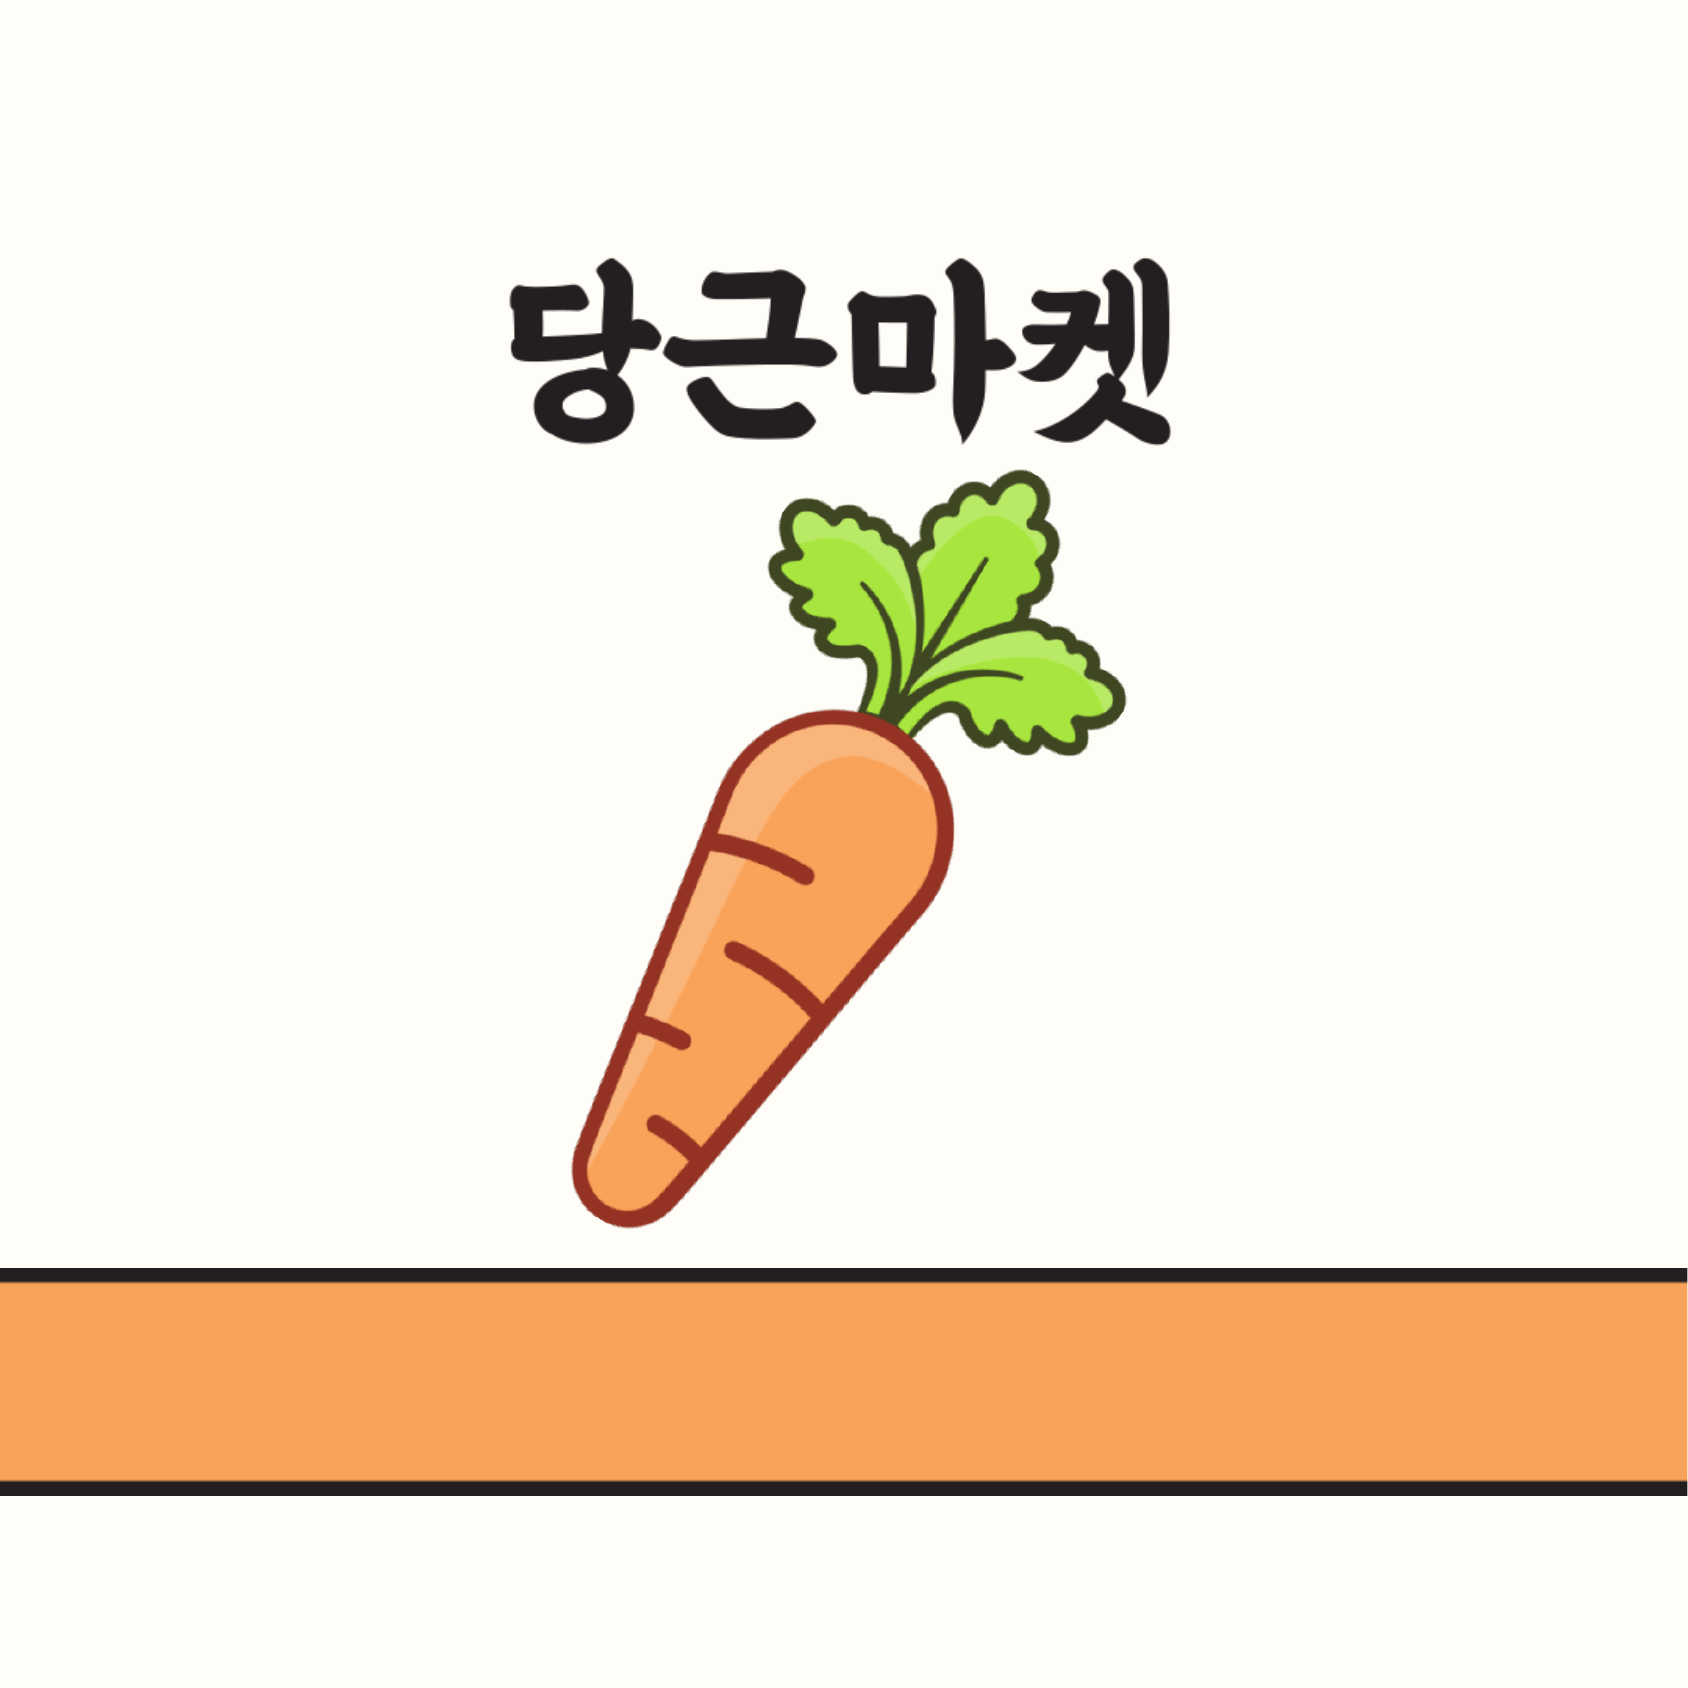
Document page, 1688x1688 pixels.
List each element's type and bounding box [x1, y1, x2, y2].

text_box [0, 1268, 1688, 1496]
text_box [614, 411, 1010, 1276]
picture [201, 123, 1493, 897]
picture [423, 795, 614, 1227]
